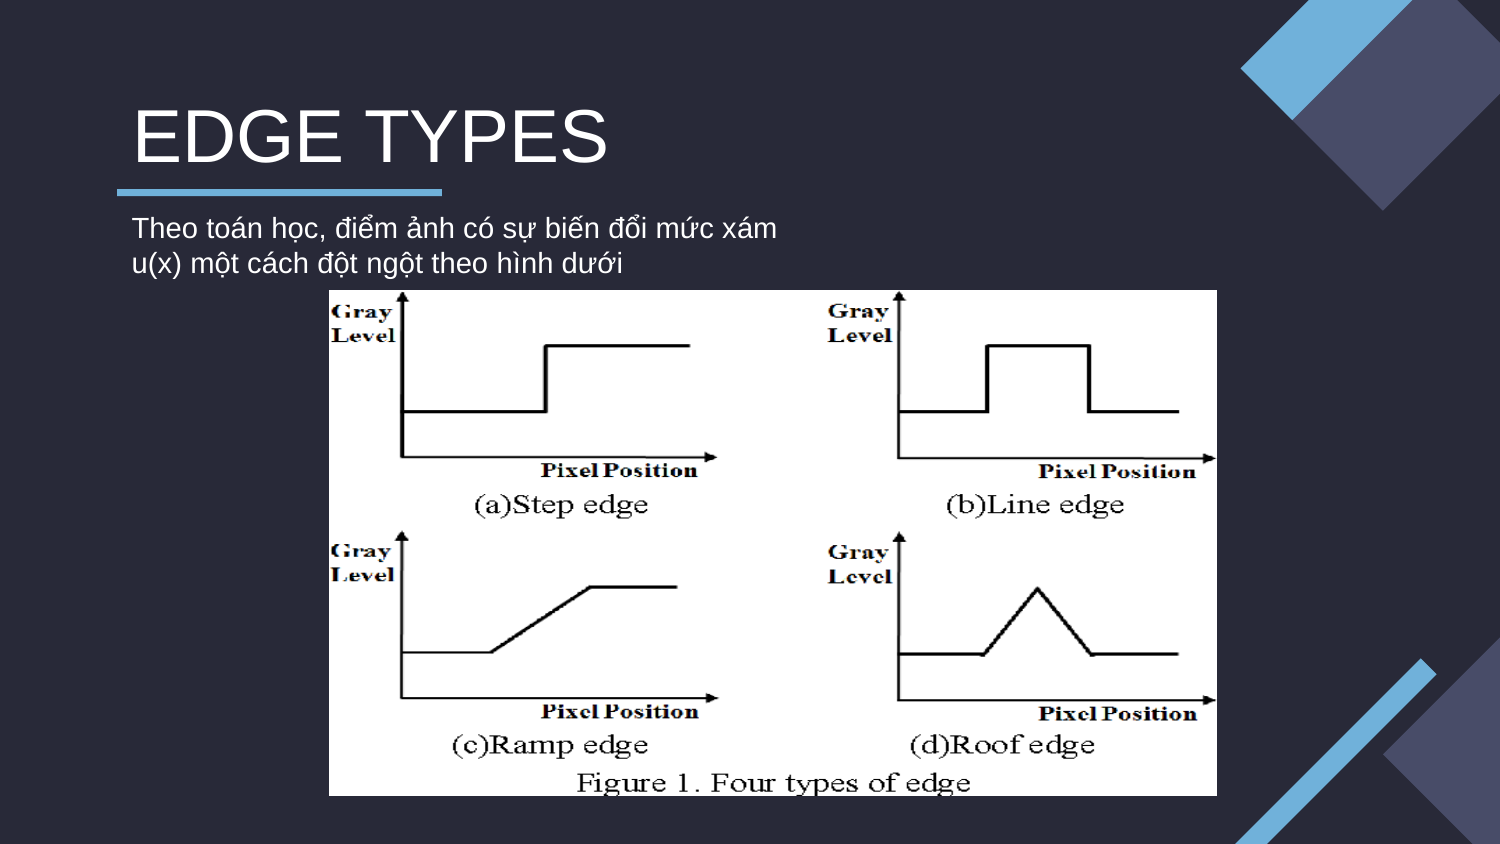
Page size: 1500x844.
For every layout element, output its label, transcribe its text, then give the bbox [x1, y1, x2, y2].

text_box [117, 189, 442, 197]
title EDGE TYPES [116, 88, 1383, 177]
picture [328, 290, 1217, 796]
text_box Theo toán học, điểm ảnh có sự biến đổi mức xám u(x) một cách đột ngột theo hình dưới [116, 202, 818, 287]
